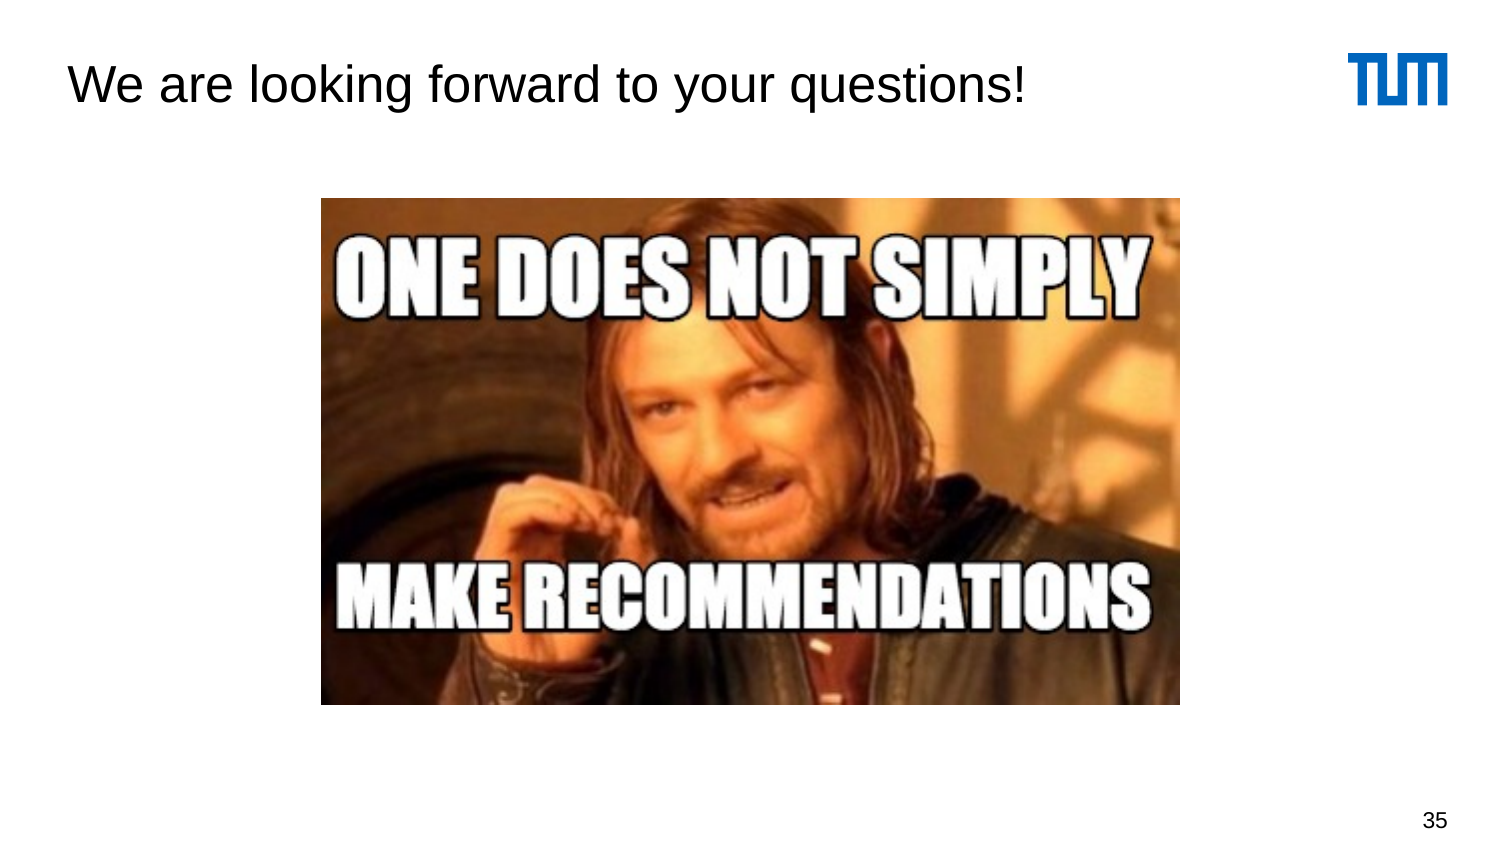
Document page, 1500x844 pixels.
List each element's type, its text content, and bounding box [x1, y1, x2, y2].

slide_number 35 [1111, 796, 1448, 842]
title We are looking forward to your questions! [52, 50, 1449, 118]
picture [321, 197, 1180, 705]
